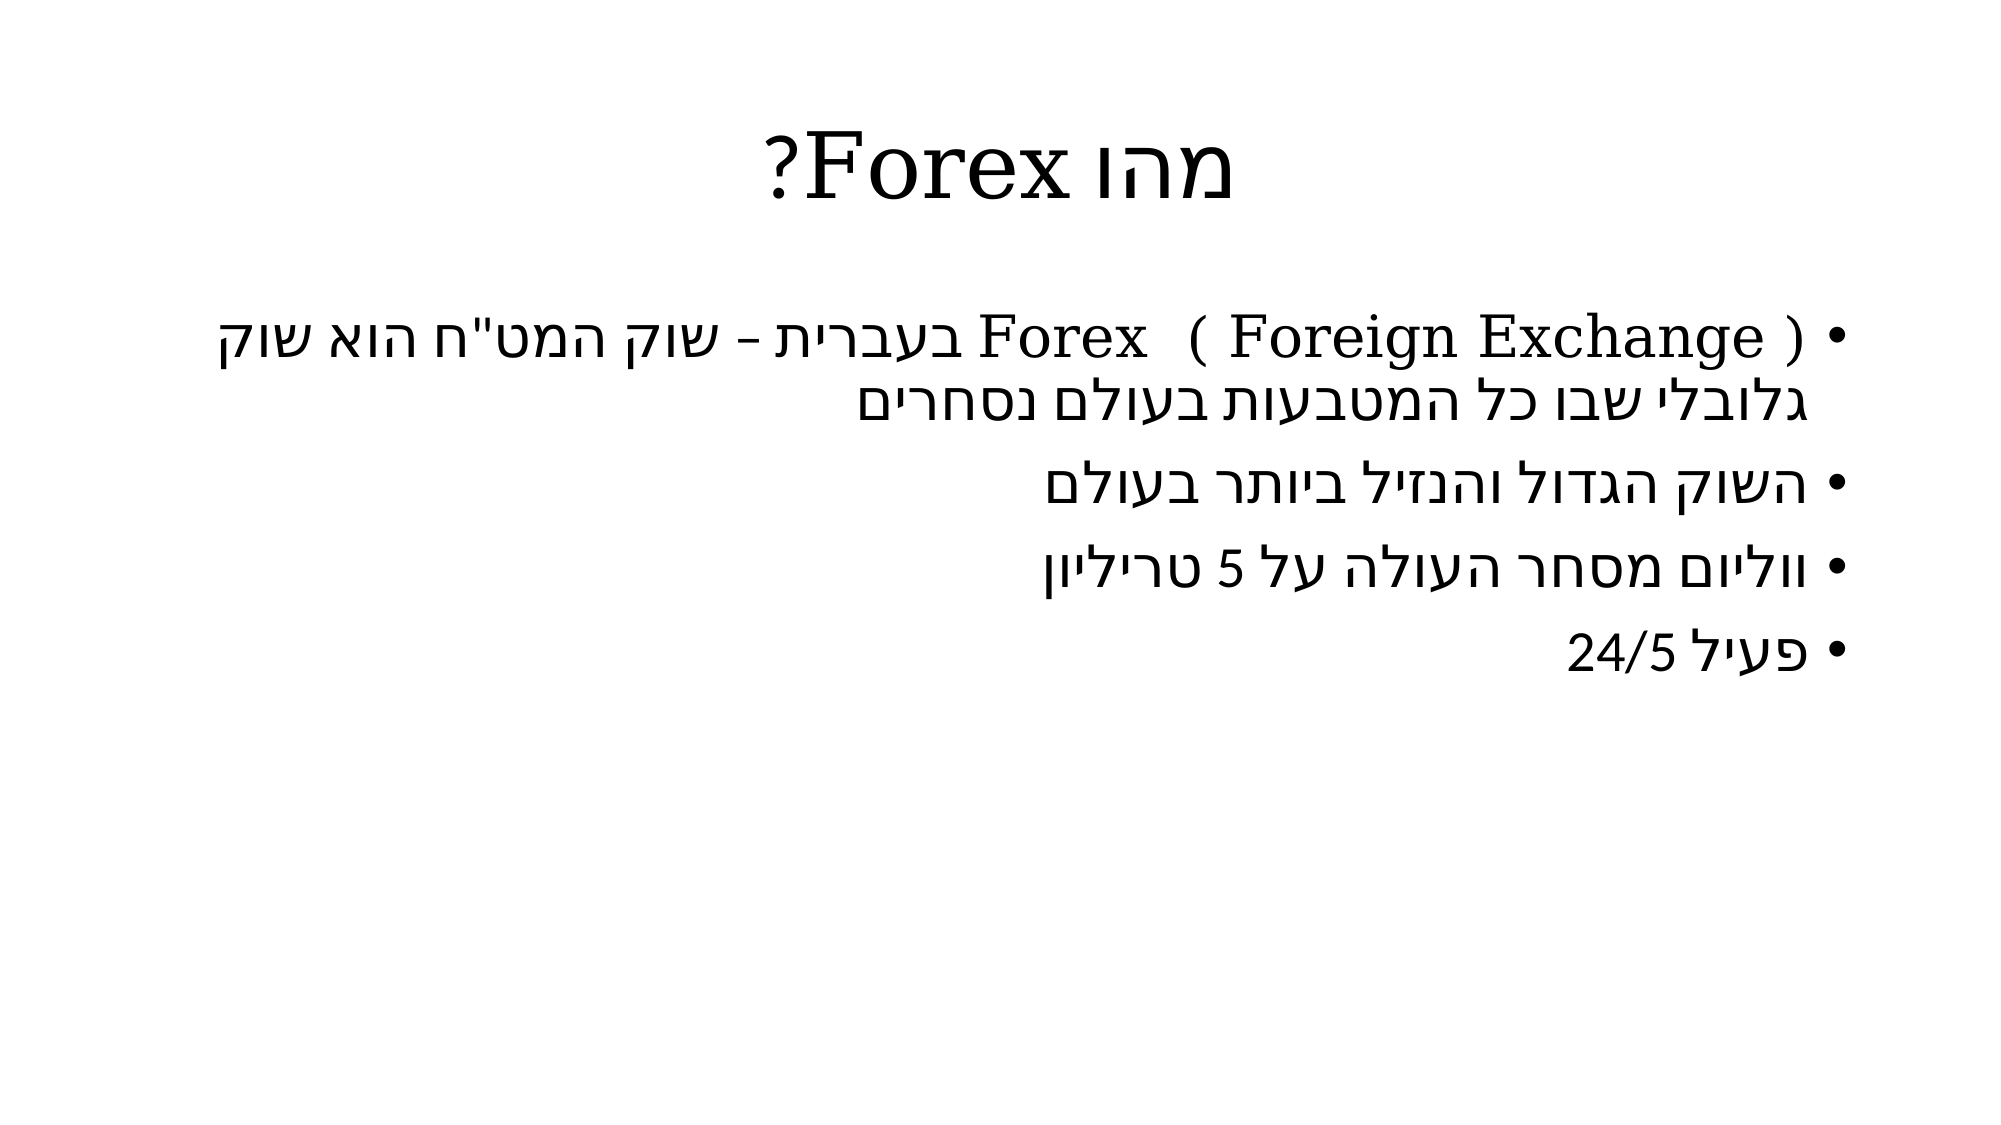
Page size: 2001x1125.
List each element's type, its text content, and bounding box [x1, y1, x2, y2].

list Forex ( Foreign Exchange ) בעברית – שוק המט"ח הוא שוק גלובלי שבו כל המטבעות בעולם נסחרים השוק הגדול והנזיל ביותר בעולם ווליום מסחר העולה על 5 טריליון פעיל 24/5 [137, 299, 1863, 1014]
title מהו Forex? [137, 59, 1863, 278]
